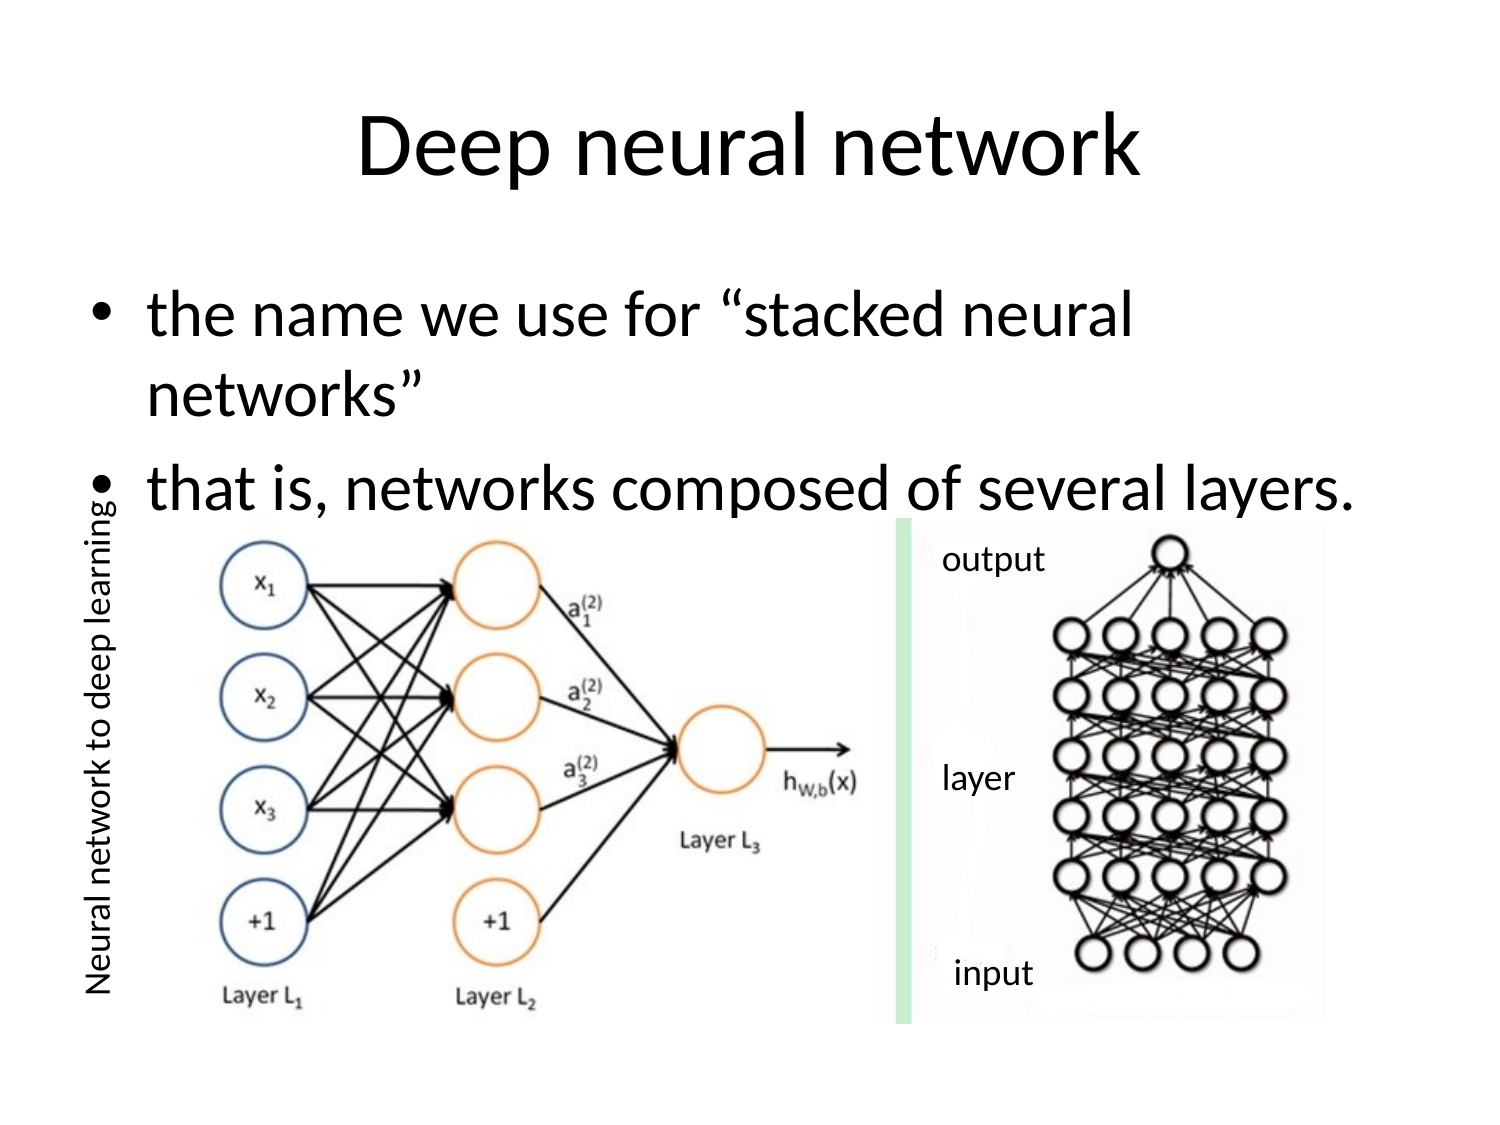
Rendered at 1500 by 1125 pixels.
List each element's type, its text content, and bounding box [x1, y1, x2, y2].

title Deep neural network [75, 45, 1425, 233]
list the name we use for “stacked neural networks” that is, networks composed of several layers. [75, 262, 1425, 457]
picture [173, 518, 1326, 1024]
text_box Neural network to deep learning [64, 479, 141, 1012]
